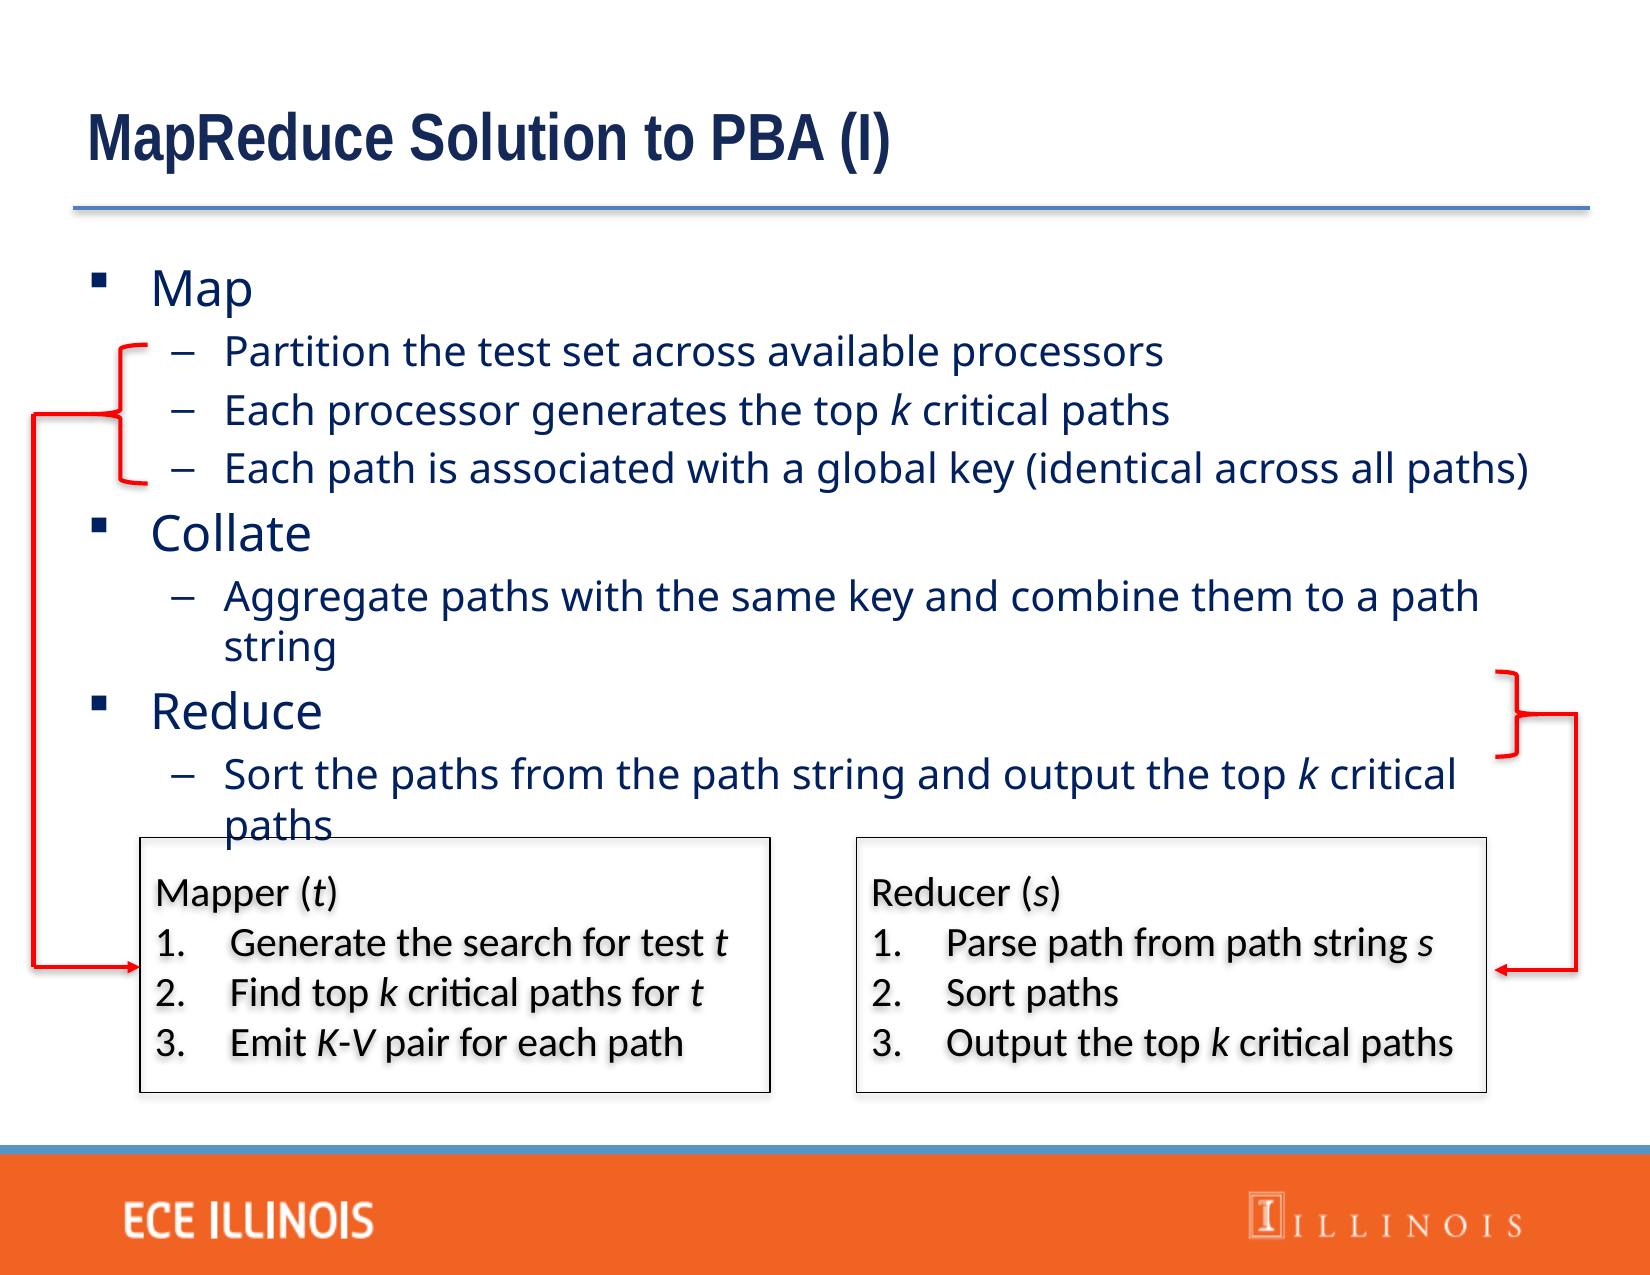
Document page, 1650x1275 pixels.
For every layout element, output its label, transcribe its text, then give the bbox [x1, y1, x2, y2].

text_box Mapper (t) Generate the search for test t Find top k critical paths for t Emit K-V pair for each path [139, 837, 771, 1093]
list MapReduce Solution to PBA (I) [72, 86, 1590, 209]
text_box [94, 342, 148, 486]
text_box [1495, 669, 1536, 759]
list Map Partition the test set across available processors Each processor generates the top k critical paths Each path is associated with a global key (identical across all paths) Collate Aggregate paths with the same key and combine them to a path string Reduce Sort the paths from the path string and output the top k critical paths [72, 249, 1590, 1111]
text_box Reducer (s) Parse path from path string s Sort paths Output the top k critical paths [856, 837, 1487, 1093]
